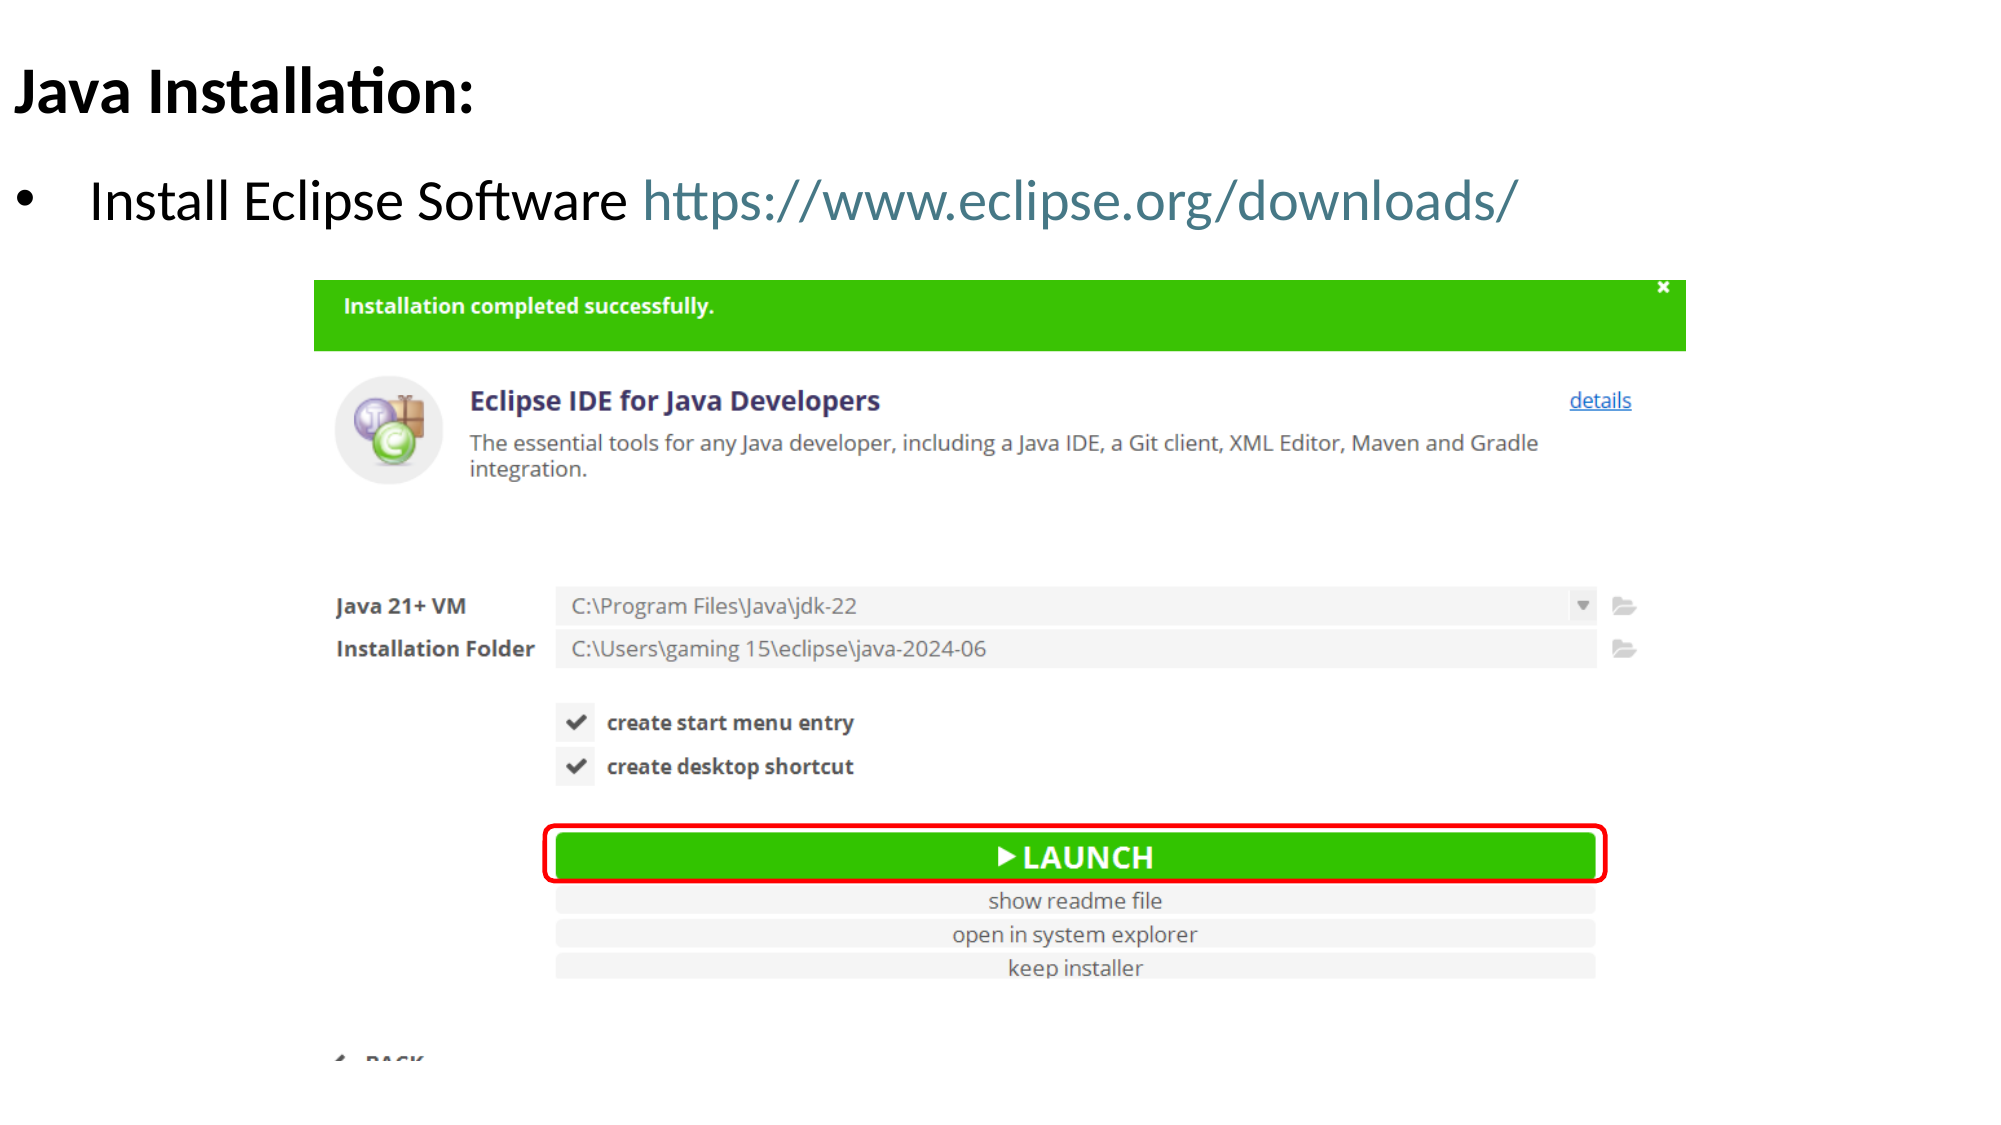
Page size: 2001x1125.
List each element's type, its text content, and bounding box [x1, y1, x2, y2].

text_box Java Installation: Install Eclipse Software https://www.eclipse.org/downloads/ [0, 0, 2000, 240]
picture [313, 279, 1687, 1062]
